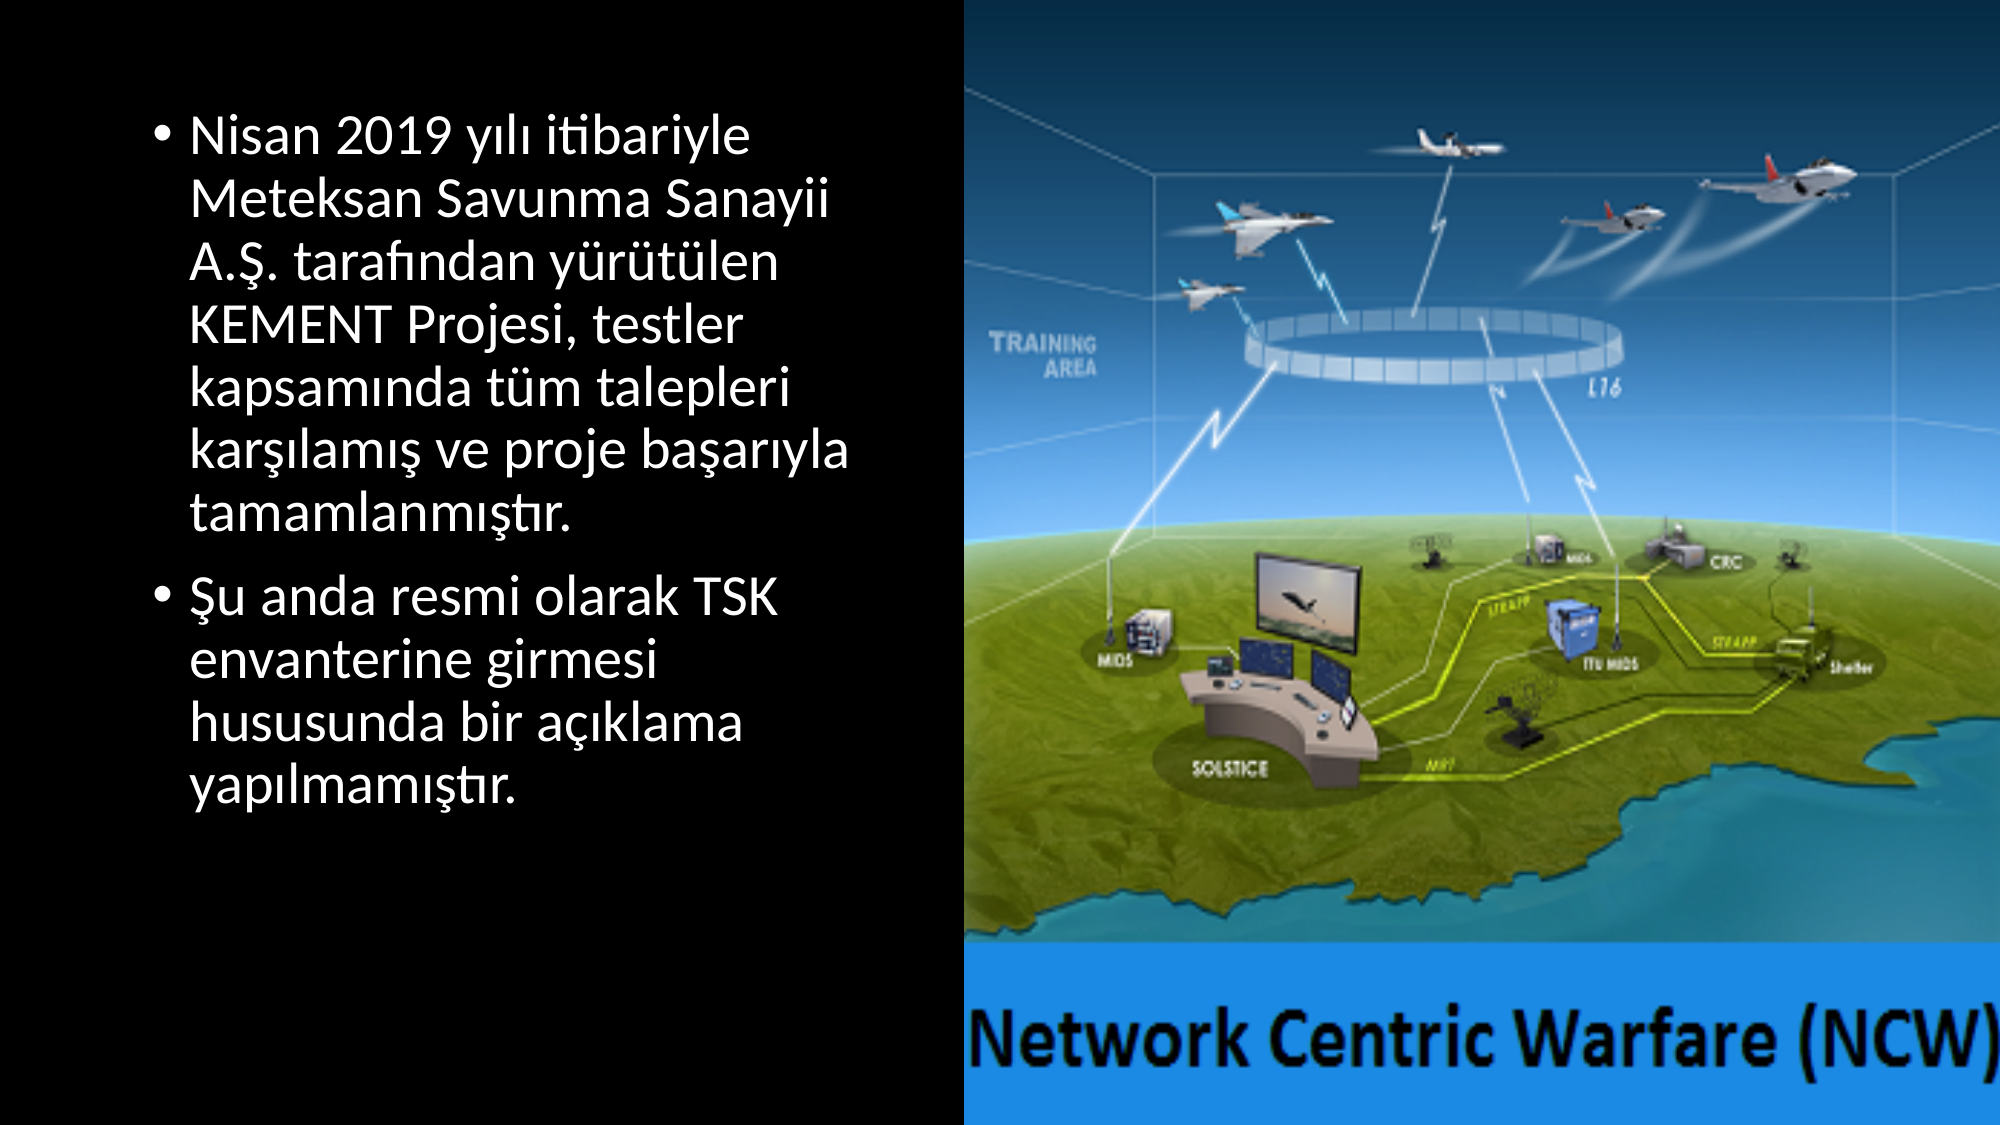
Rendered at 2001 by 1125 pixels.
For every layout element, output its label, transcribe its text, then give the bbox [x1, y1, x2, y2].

list Nisan 2019 yılı itibariyle Meteksan Savunma Sanayii A.Ş. tarafından yürütülen KEMENT Projesi, testler kapsamında tüm talepleri karşılamış ve proje başarıyla tamamlanmıştır. Şu anda resmi olarak TSK envanterine girmesi hususunda bir açıklama yapılmamıştır. [137, 96, 933, 1066]
picture [964, 0, 2000, 1125]
